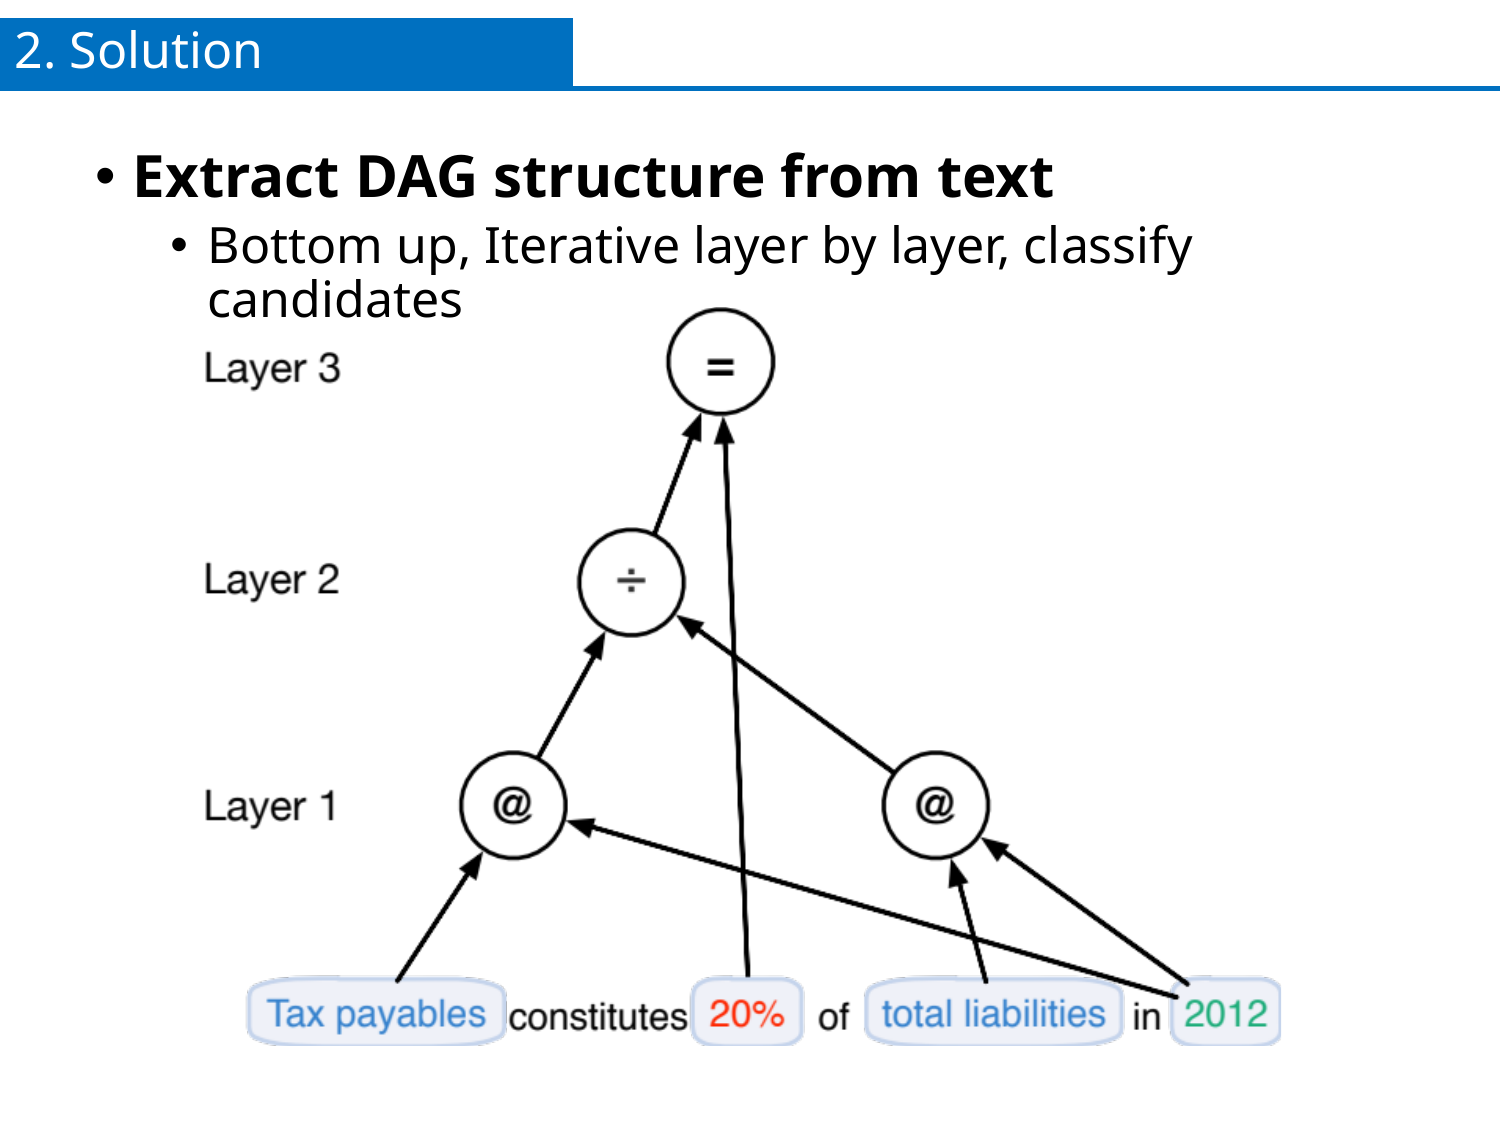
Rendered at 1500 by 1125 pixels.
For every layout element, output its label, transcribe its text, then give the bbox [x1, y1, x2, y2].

picture [193, 307, 1282, 1046]
list Extract DAG structure from text Bottom up, Iterative layer by layer, classify candidates [80, 139, 1395, 1046]
list 2. Solution [0, 18, 573, 87]
